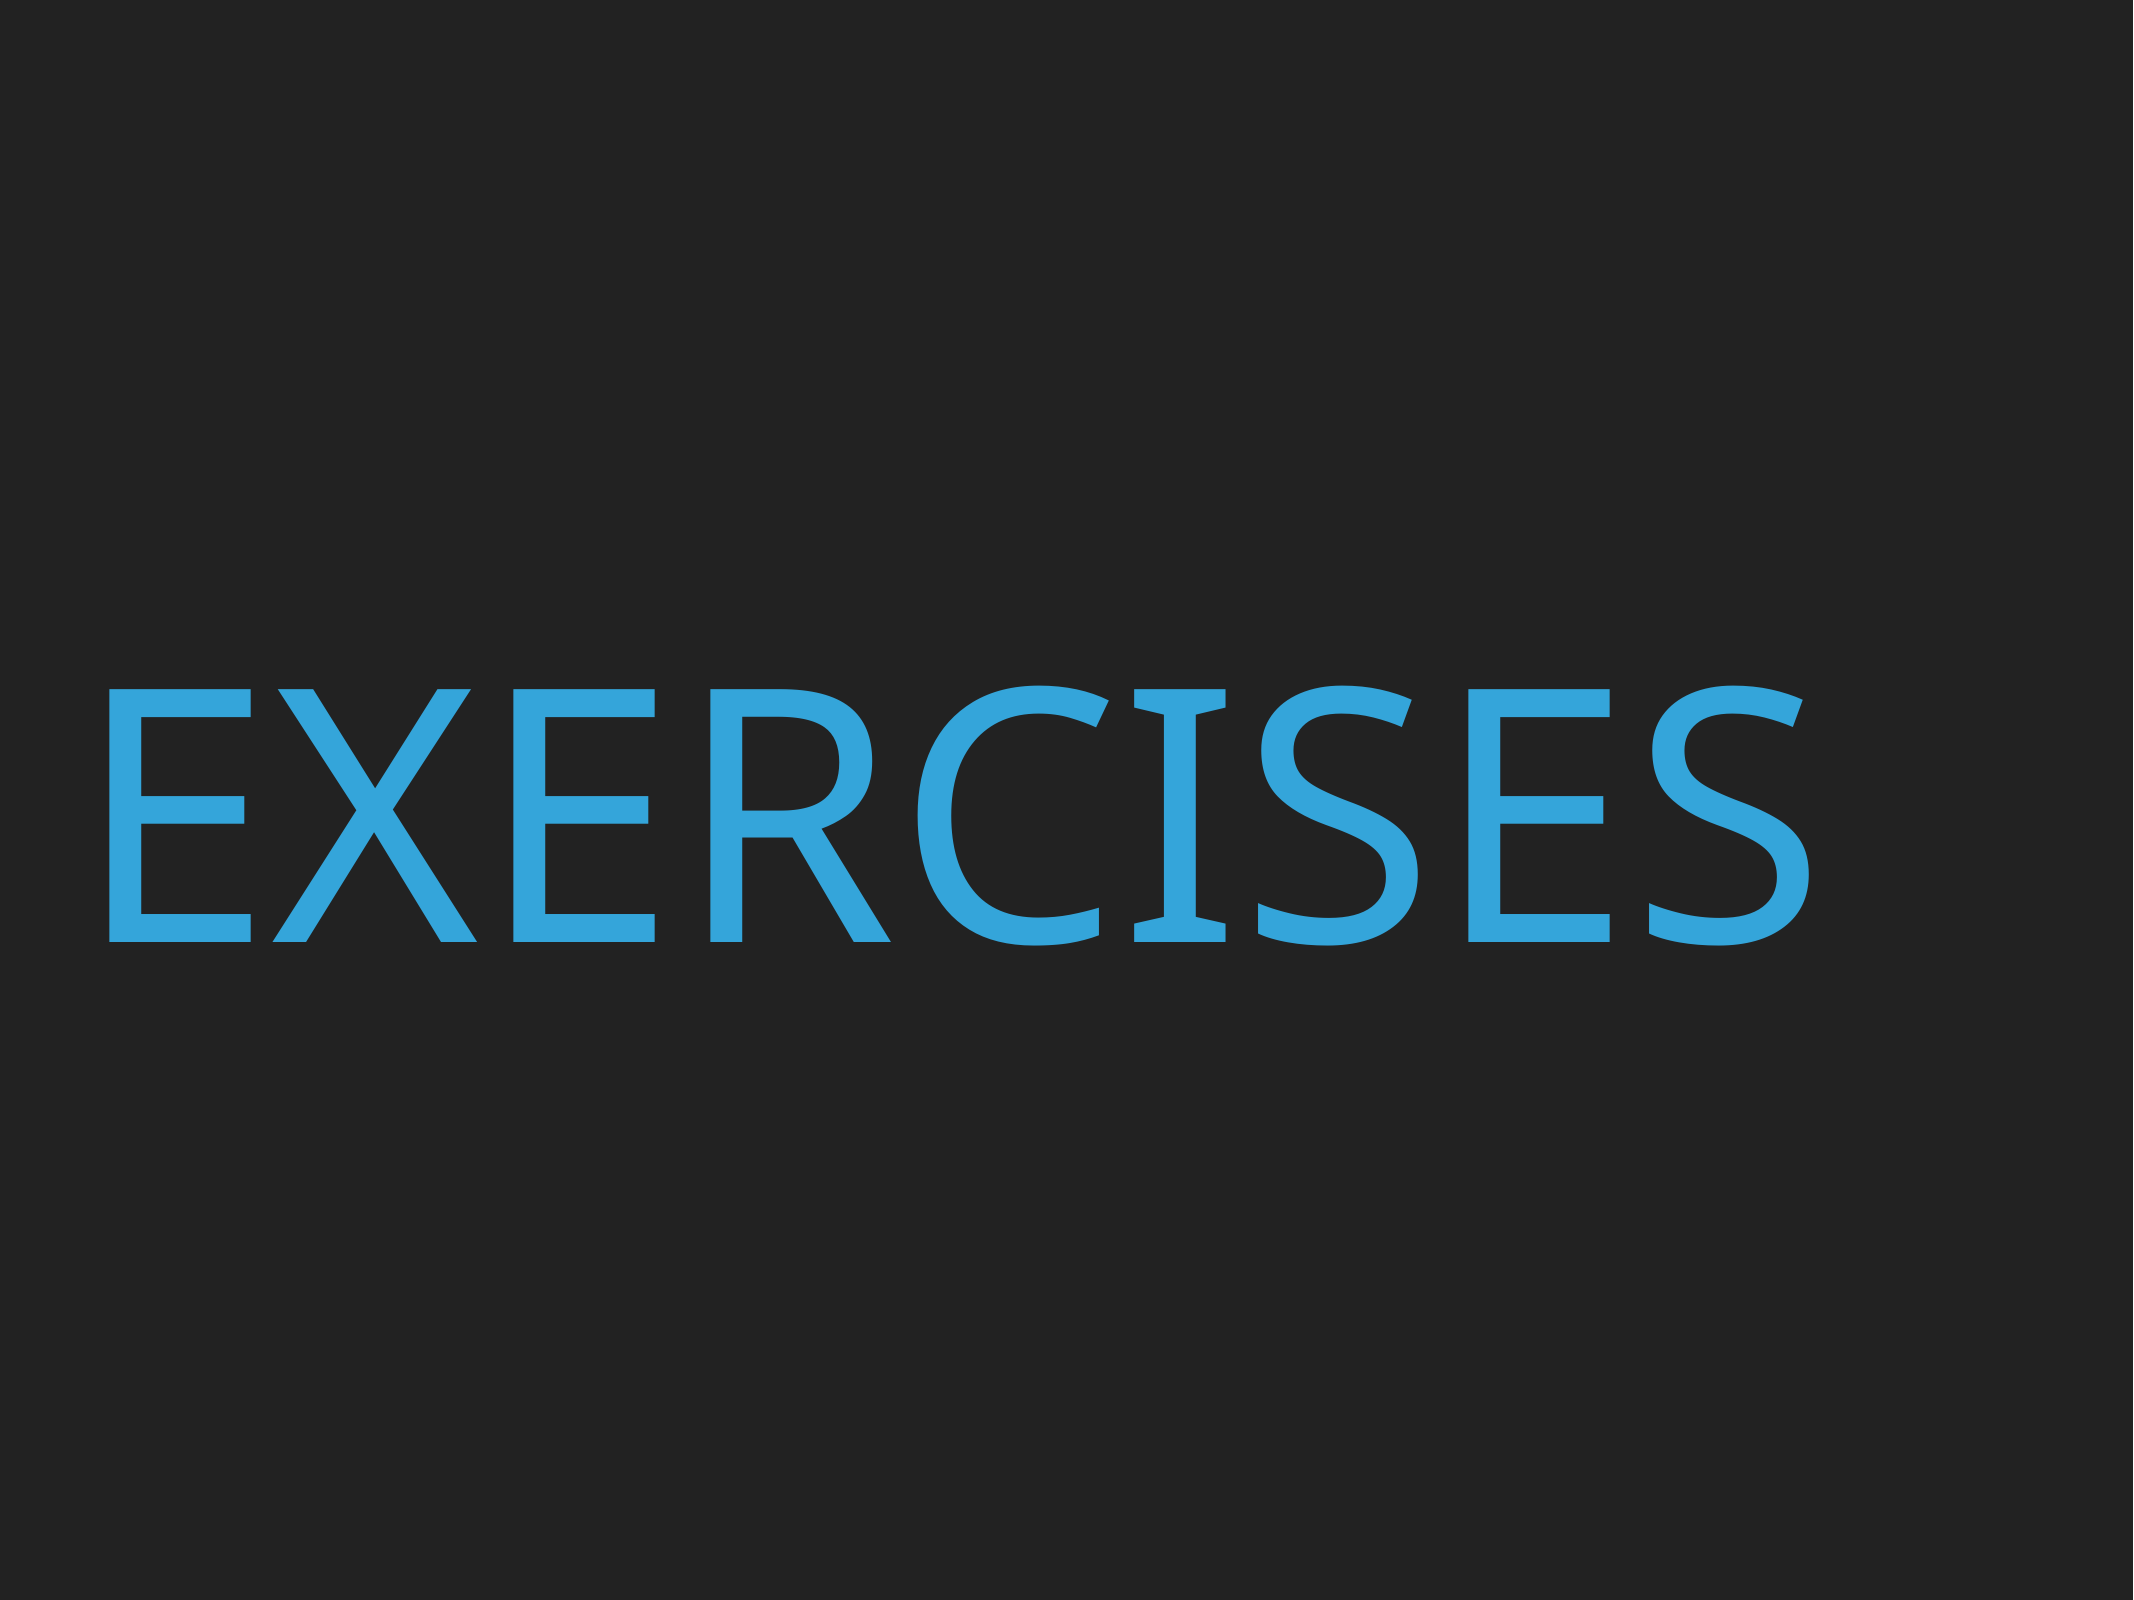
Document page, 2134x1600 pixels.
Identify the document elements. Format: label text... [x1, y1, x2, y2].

title Exercises [66, 661, 2068, 1405]
